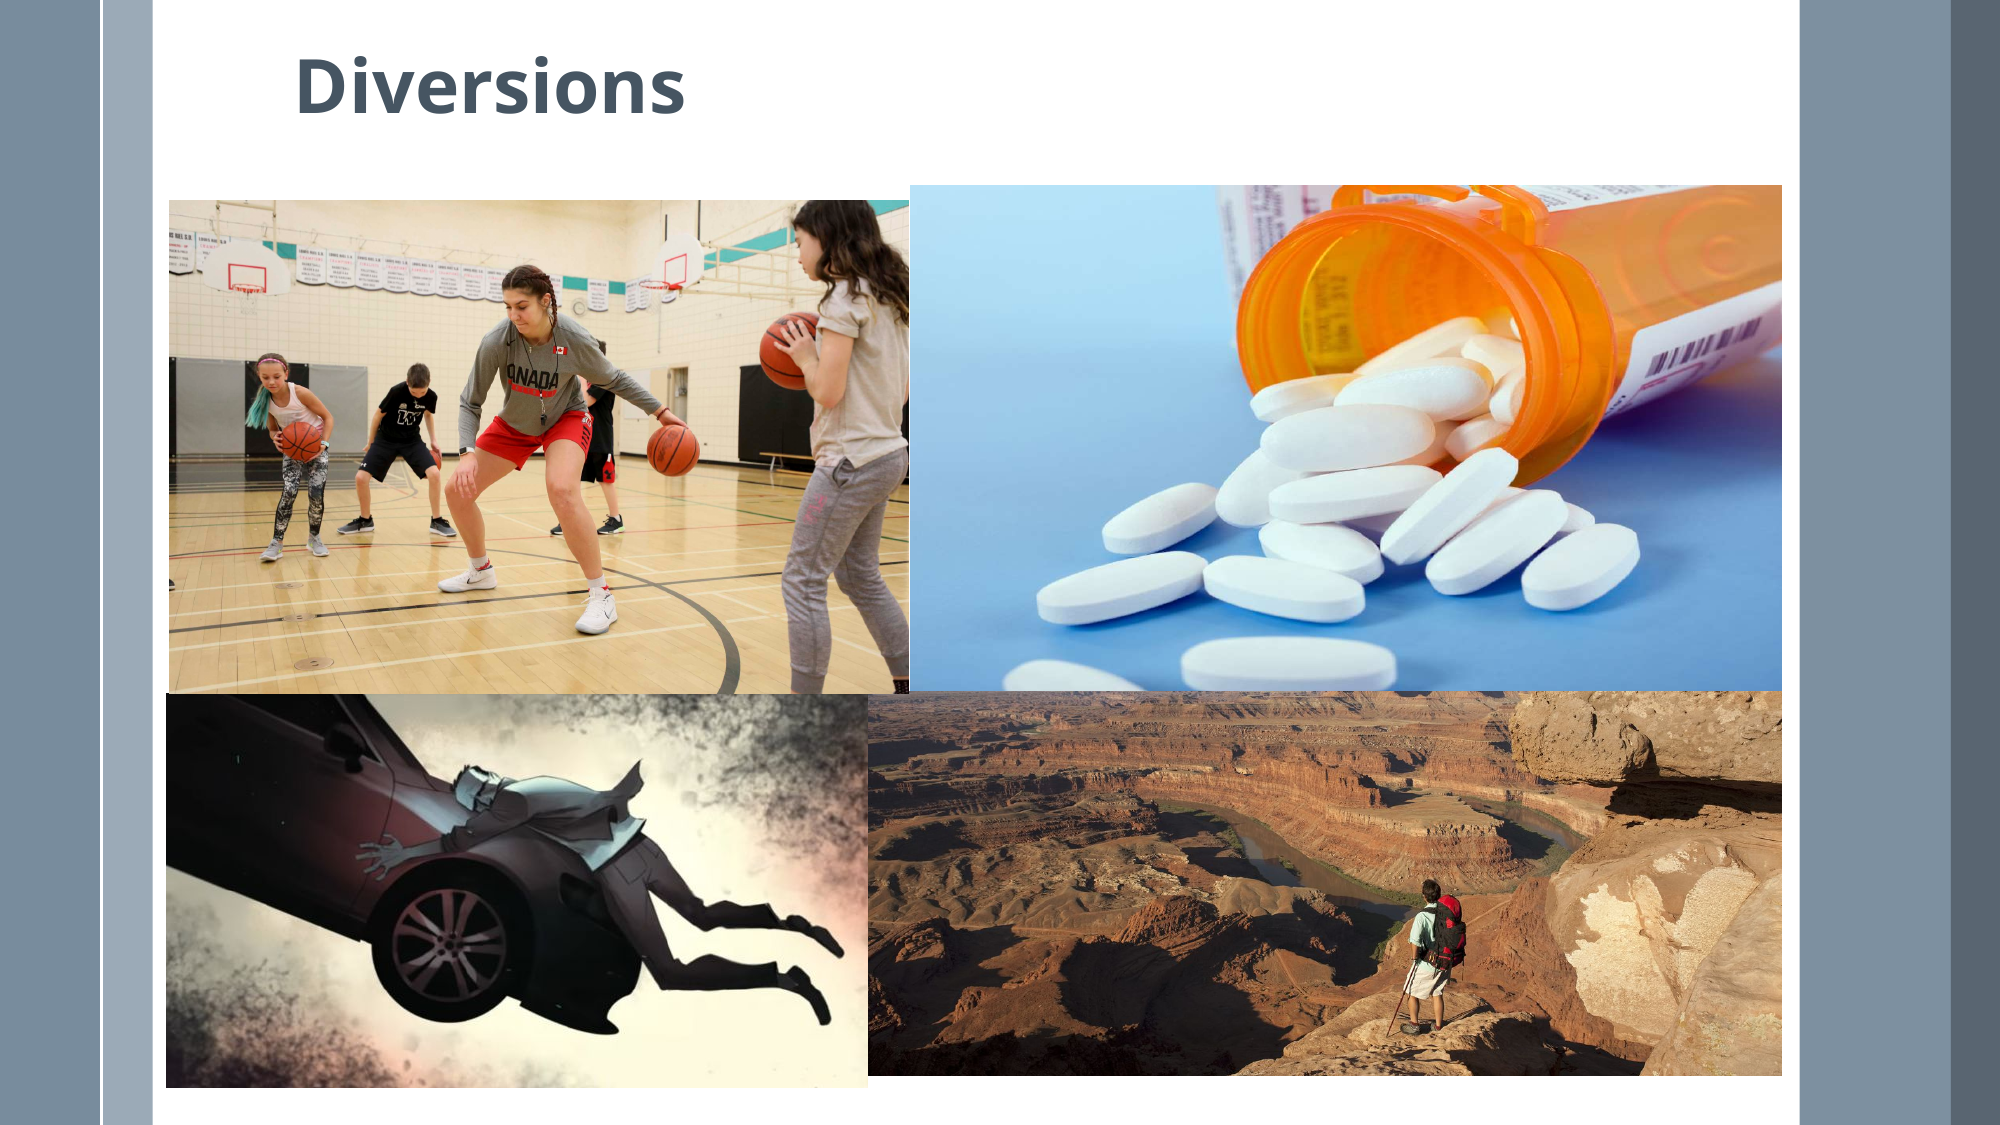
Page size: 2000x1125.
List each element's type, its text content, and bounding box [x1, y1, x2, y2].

text_box Diversions [279, 30, 1118, 136]
picture [166, 185, 1782, 1088]
